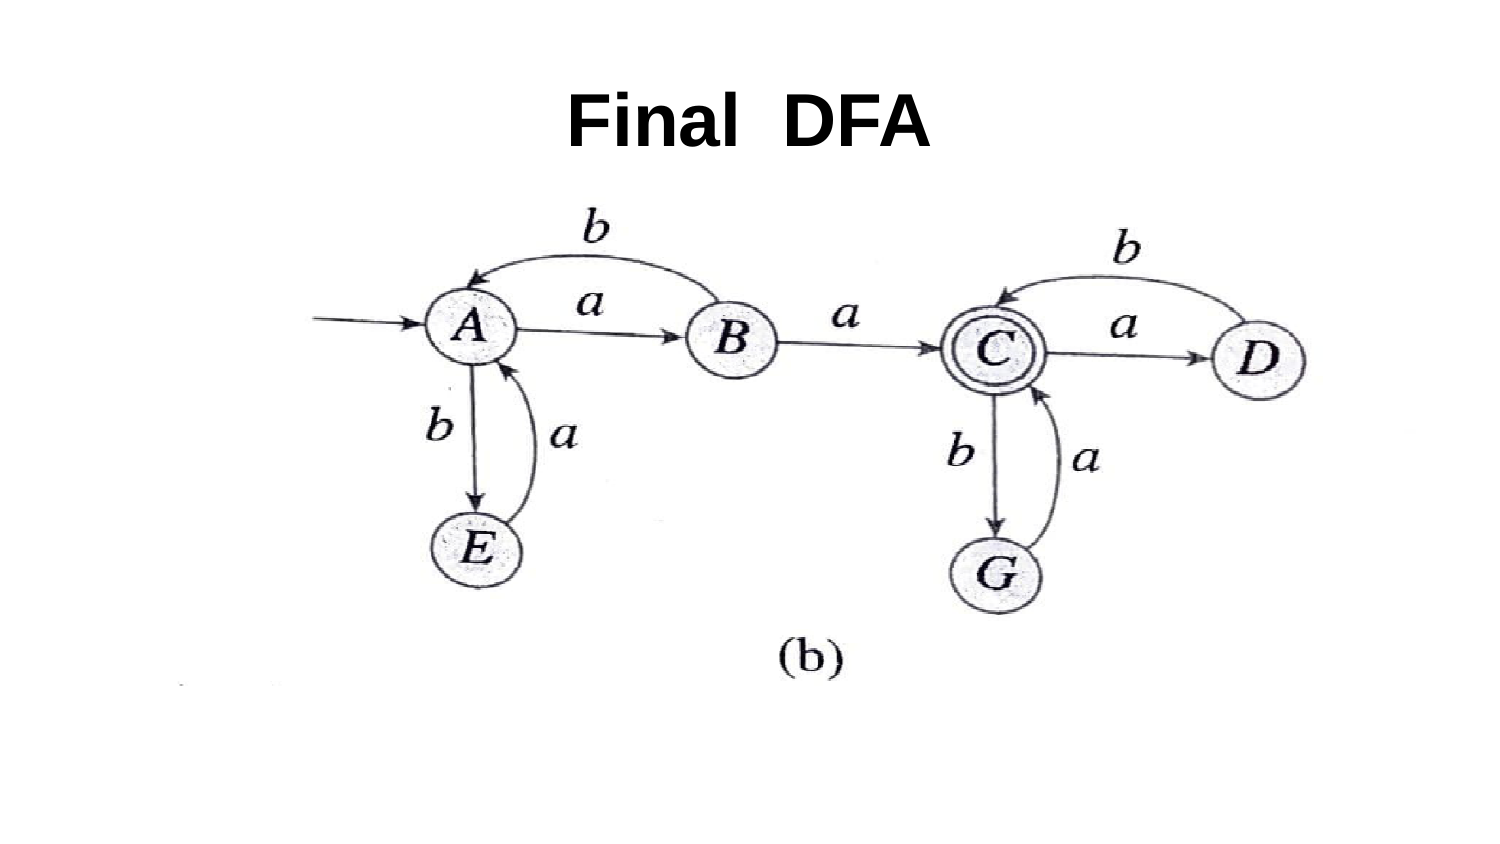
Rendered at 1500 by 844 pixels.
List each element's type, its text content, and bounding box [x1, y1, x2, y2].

text_box Final DFA [551, 63, 1218, 142]
picture [132, 143, 1417, 687]
